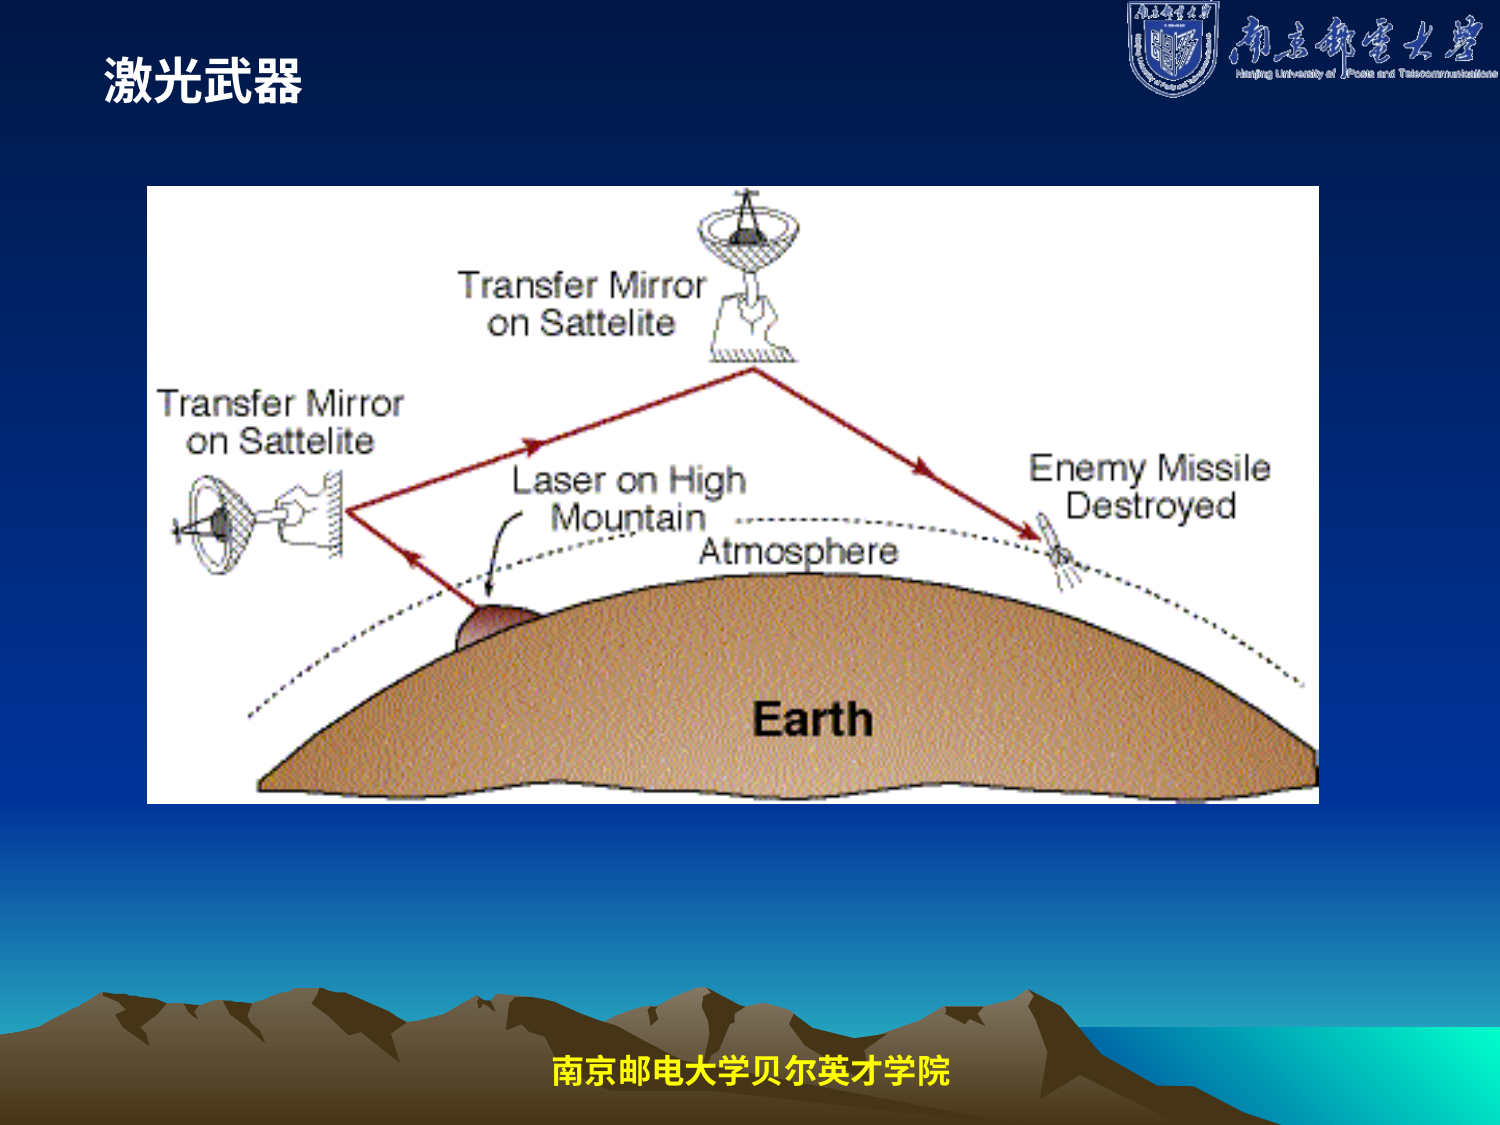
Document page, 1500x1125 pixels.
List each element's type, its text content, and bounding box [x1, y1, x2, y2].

footer 南京邮电大学贝尔英才学院 [513, 1022, 989, 1099]
slide_number [1074, 1024, 1426, 1101]
picture [1125, 0, 1500, 100]
slide_number [74, 1024, 426, 1101]
text_box 激光武器 [89, 42, 319, 118]
picture [147, 185, 1319, 805]
